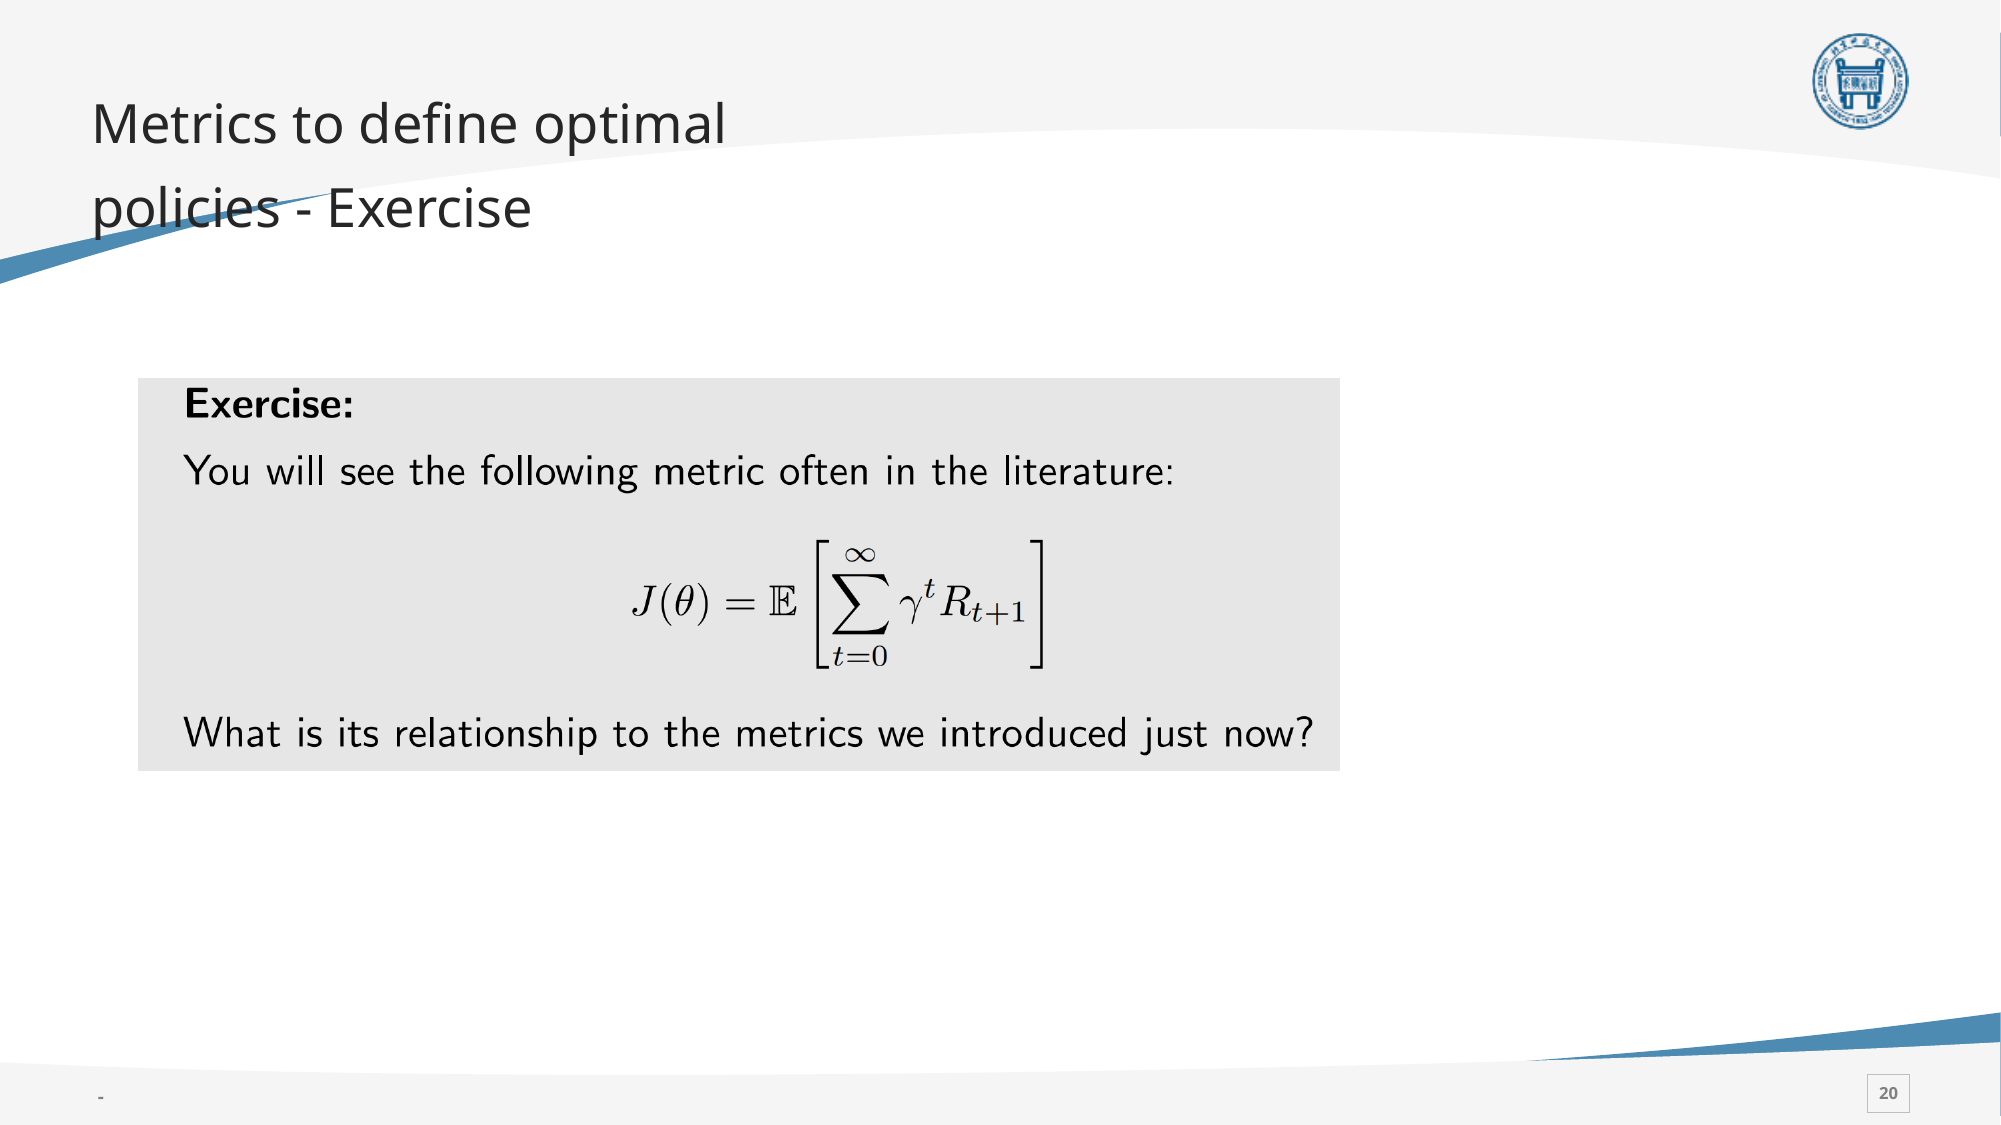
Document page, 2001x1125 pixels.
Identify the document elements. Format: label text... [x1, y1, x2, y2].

picture [138, 378, 1340, 771]
picture [1812, 33, 1909, 130]
title Metrics to define optimal policies - Exercise [79, 57, 824, 146]
